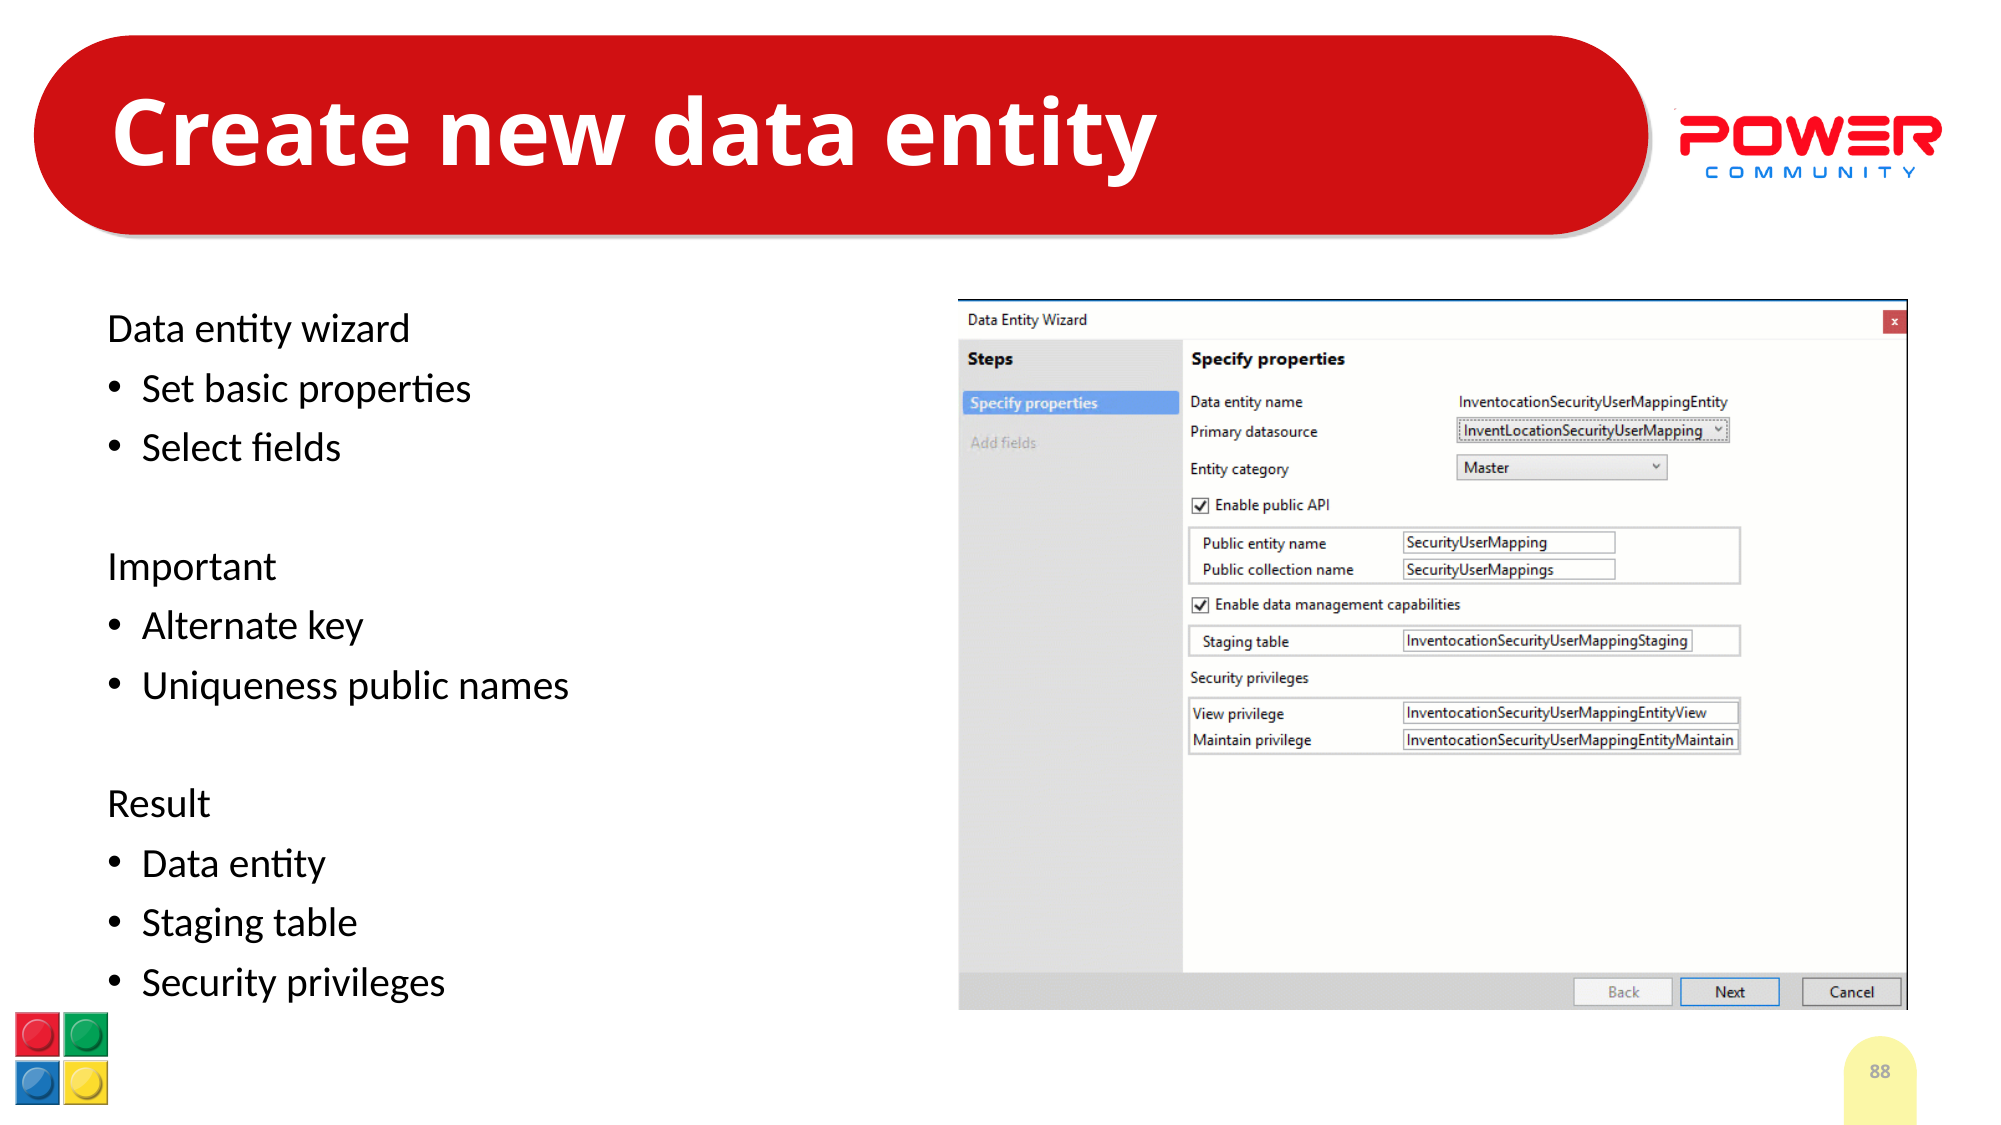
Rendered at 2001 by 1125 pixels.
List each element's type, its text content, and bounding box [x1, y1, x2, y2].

text_box Create new data entity [110, 66, 1328, 192]
text_box [32, 34, 1650, 236]
picture [958, 299, 1908, 1010]
picture [12, 1009, 111, 1109]
slide_number 88 [1853, 1042, 1908, 1103]
list Data entity wizard Set basic properties Select fields Important Alternate key Uniqueness public names Result Data entity Staging table Security privileges [92, 299, 959, 1014]
picture [1668, 93, 1948, 192]
